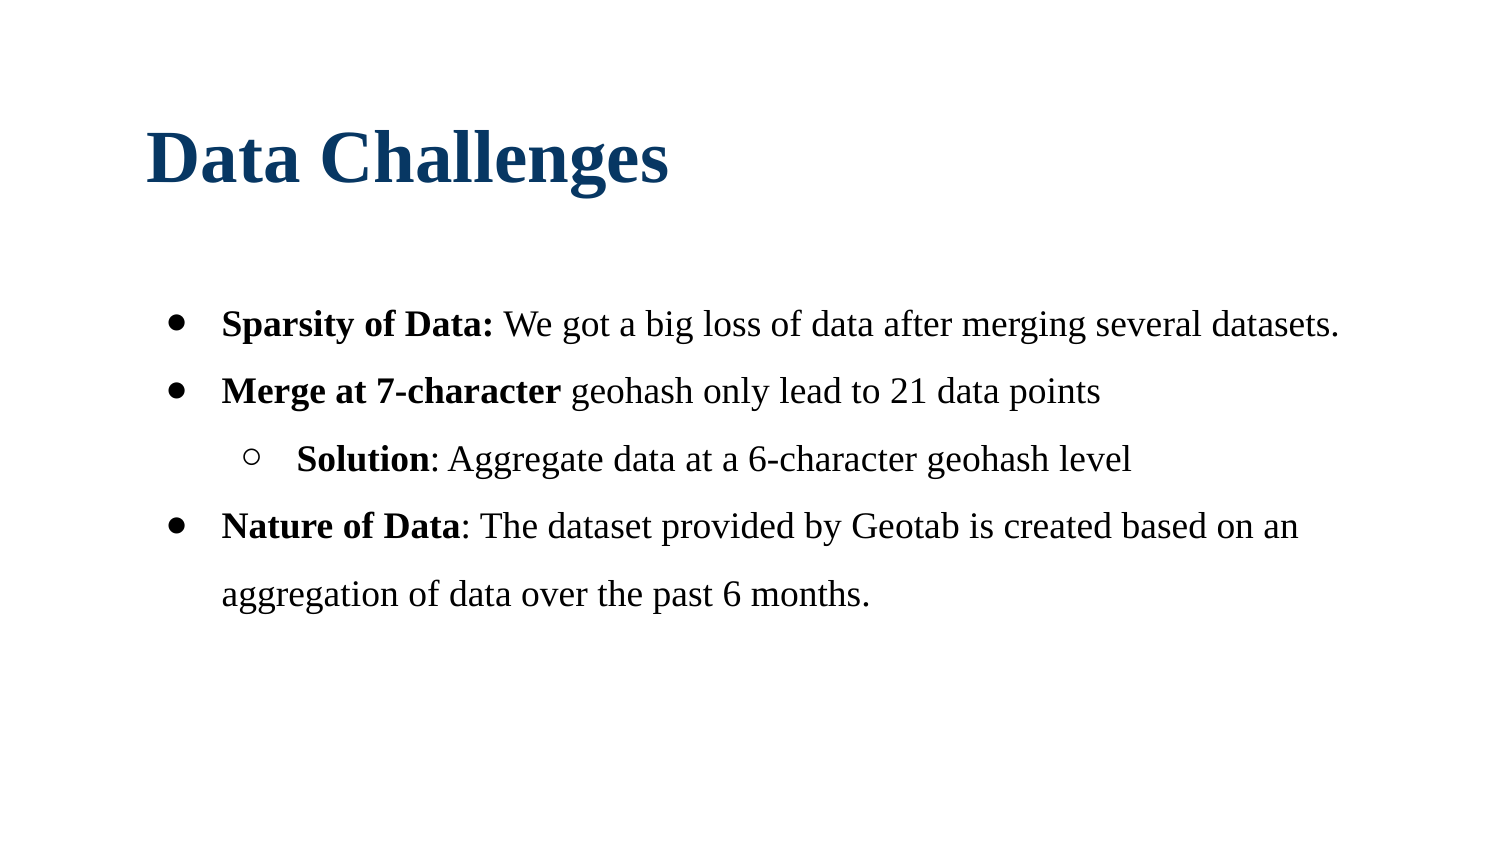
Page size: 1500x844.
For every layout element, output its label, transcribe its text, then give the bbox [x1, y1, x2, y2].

title Data Challenges [131, 59, 1370, 258]
list Sparsity of Data: We got a big loss of data after merging several datasets. Merge at 7-character geohash only lead to 21 data points Solution: Aggregate data at a 6-character geohash level Nature of Data: The dataset provided by Geotab is created based on an aggregation of data over the past 6 months. [131, 261, 1370, 760]
